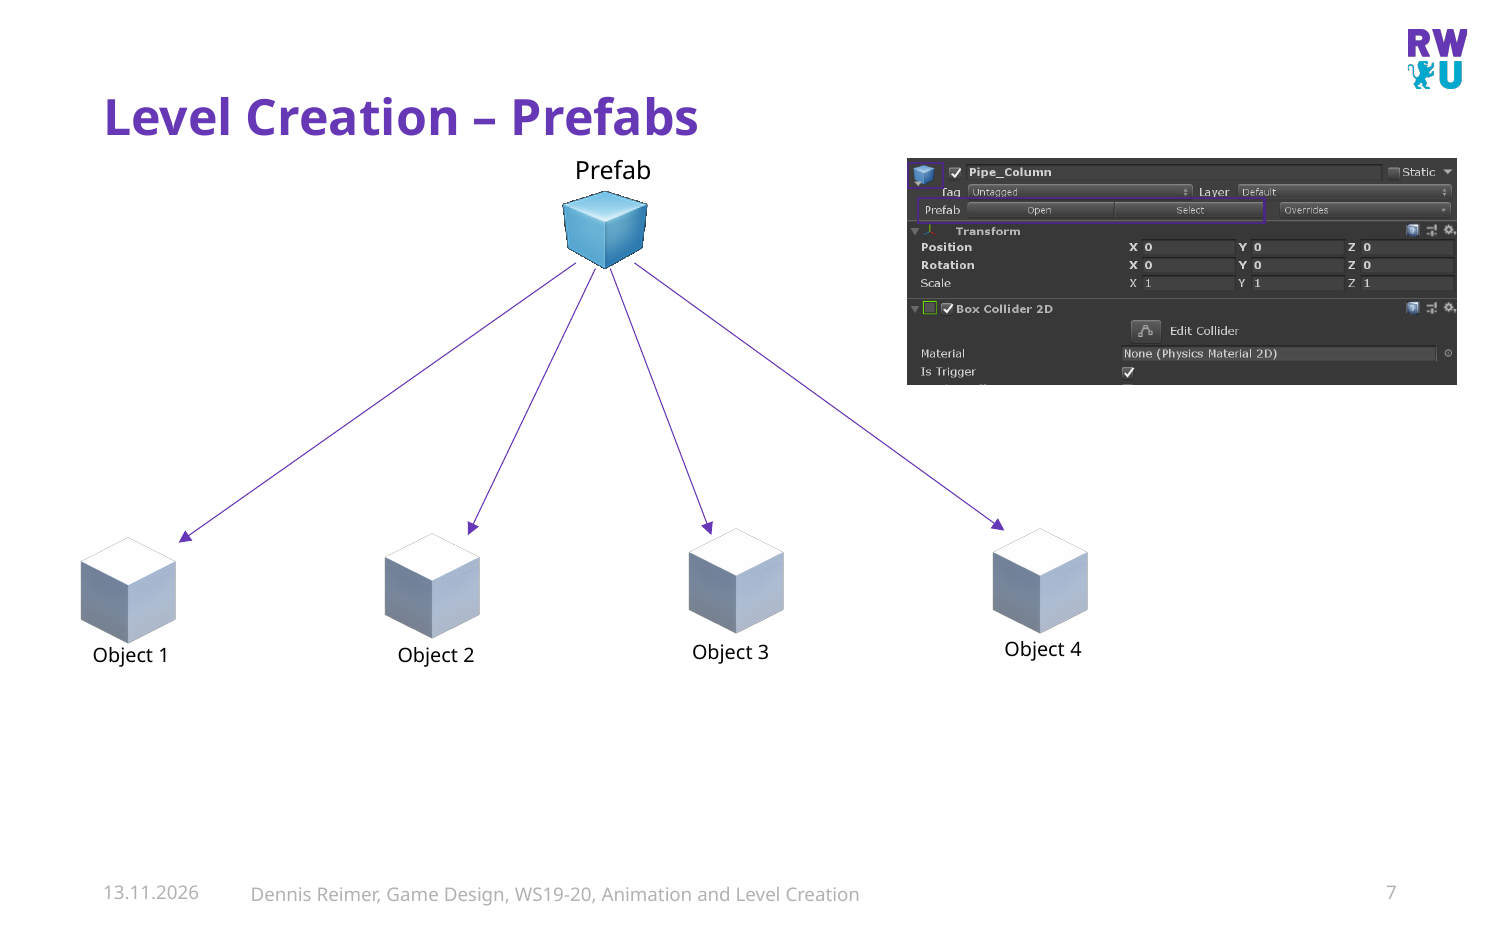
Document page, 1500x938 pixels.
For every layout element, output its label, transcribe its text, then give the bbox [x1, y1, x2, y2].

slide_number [103, 868, 211, 919]
text_box Object 3 [692, 640, 778, 678]
text_box Object 1 [92, 648, 179, 680]
text_box Object 2 [397, 643, 484, 680]
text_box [178, 262, 576, 543]
picture [62, 534, 192, 648]
text_box Object 4 [1004, 638, 1091, 674]
slide_number 7 [1289, 868, 1397, 919]
picture [907, 158, 1457, 385]
text_box Prefab [574, 154, 661, 175]
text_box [634, 262, 1005, 531]
title Level Creation – Prefabs [103, 92, 1397, 141]
picture [974, 525, 1104, 638]
picture [670, 531, 800, 638]
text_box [610, 268, 712, 536]
picture [542, 175, 667, 289]
picture [366, 543, 496, 643]
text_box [467, 268, 596, 536]
footer Dennis Reimer, Game Design, WS19-20, Animation and Level Creation [250, 868, 1250, 919]
